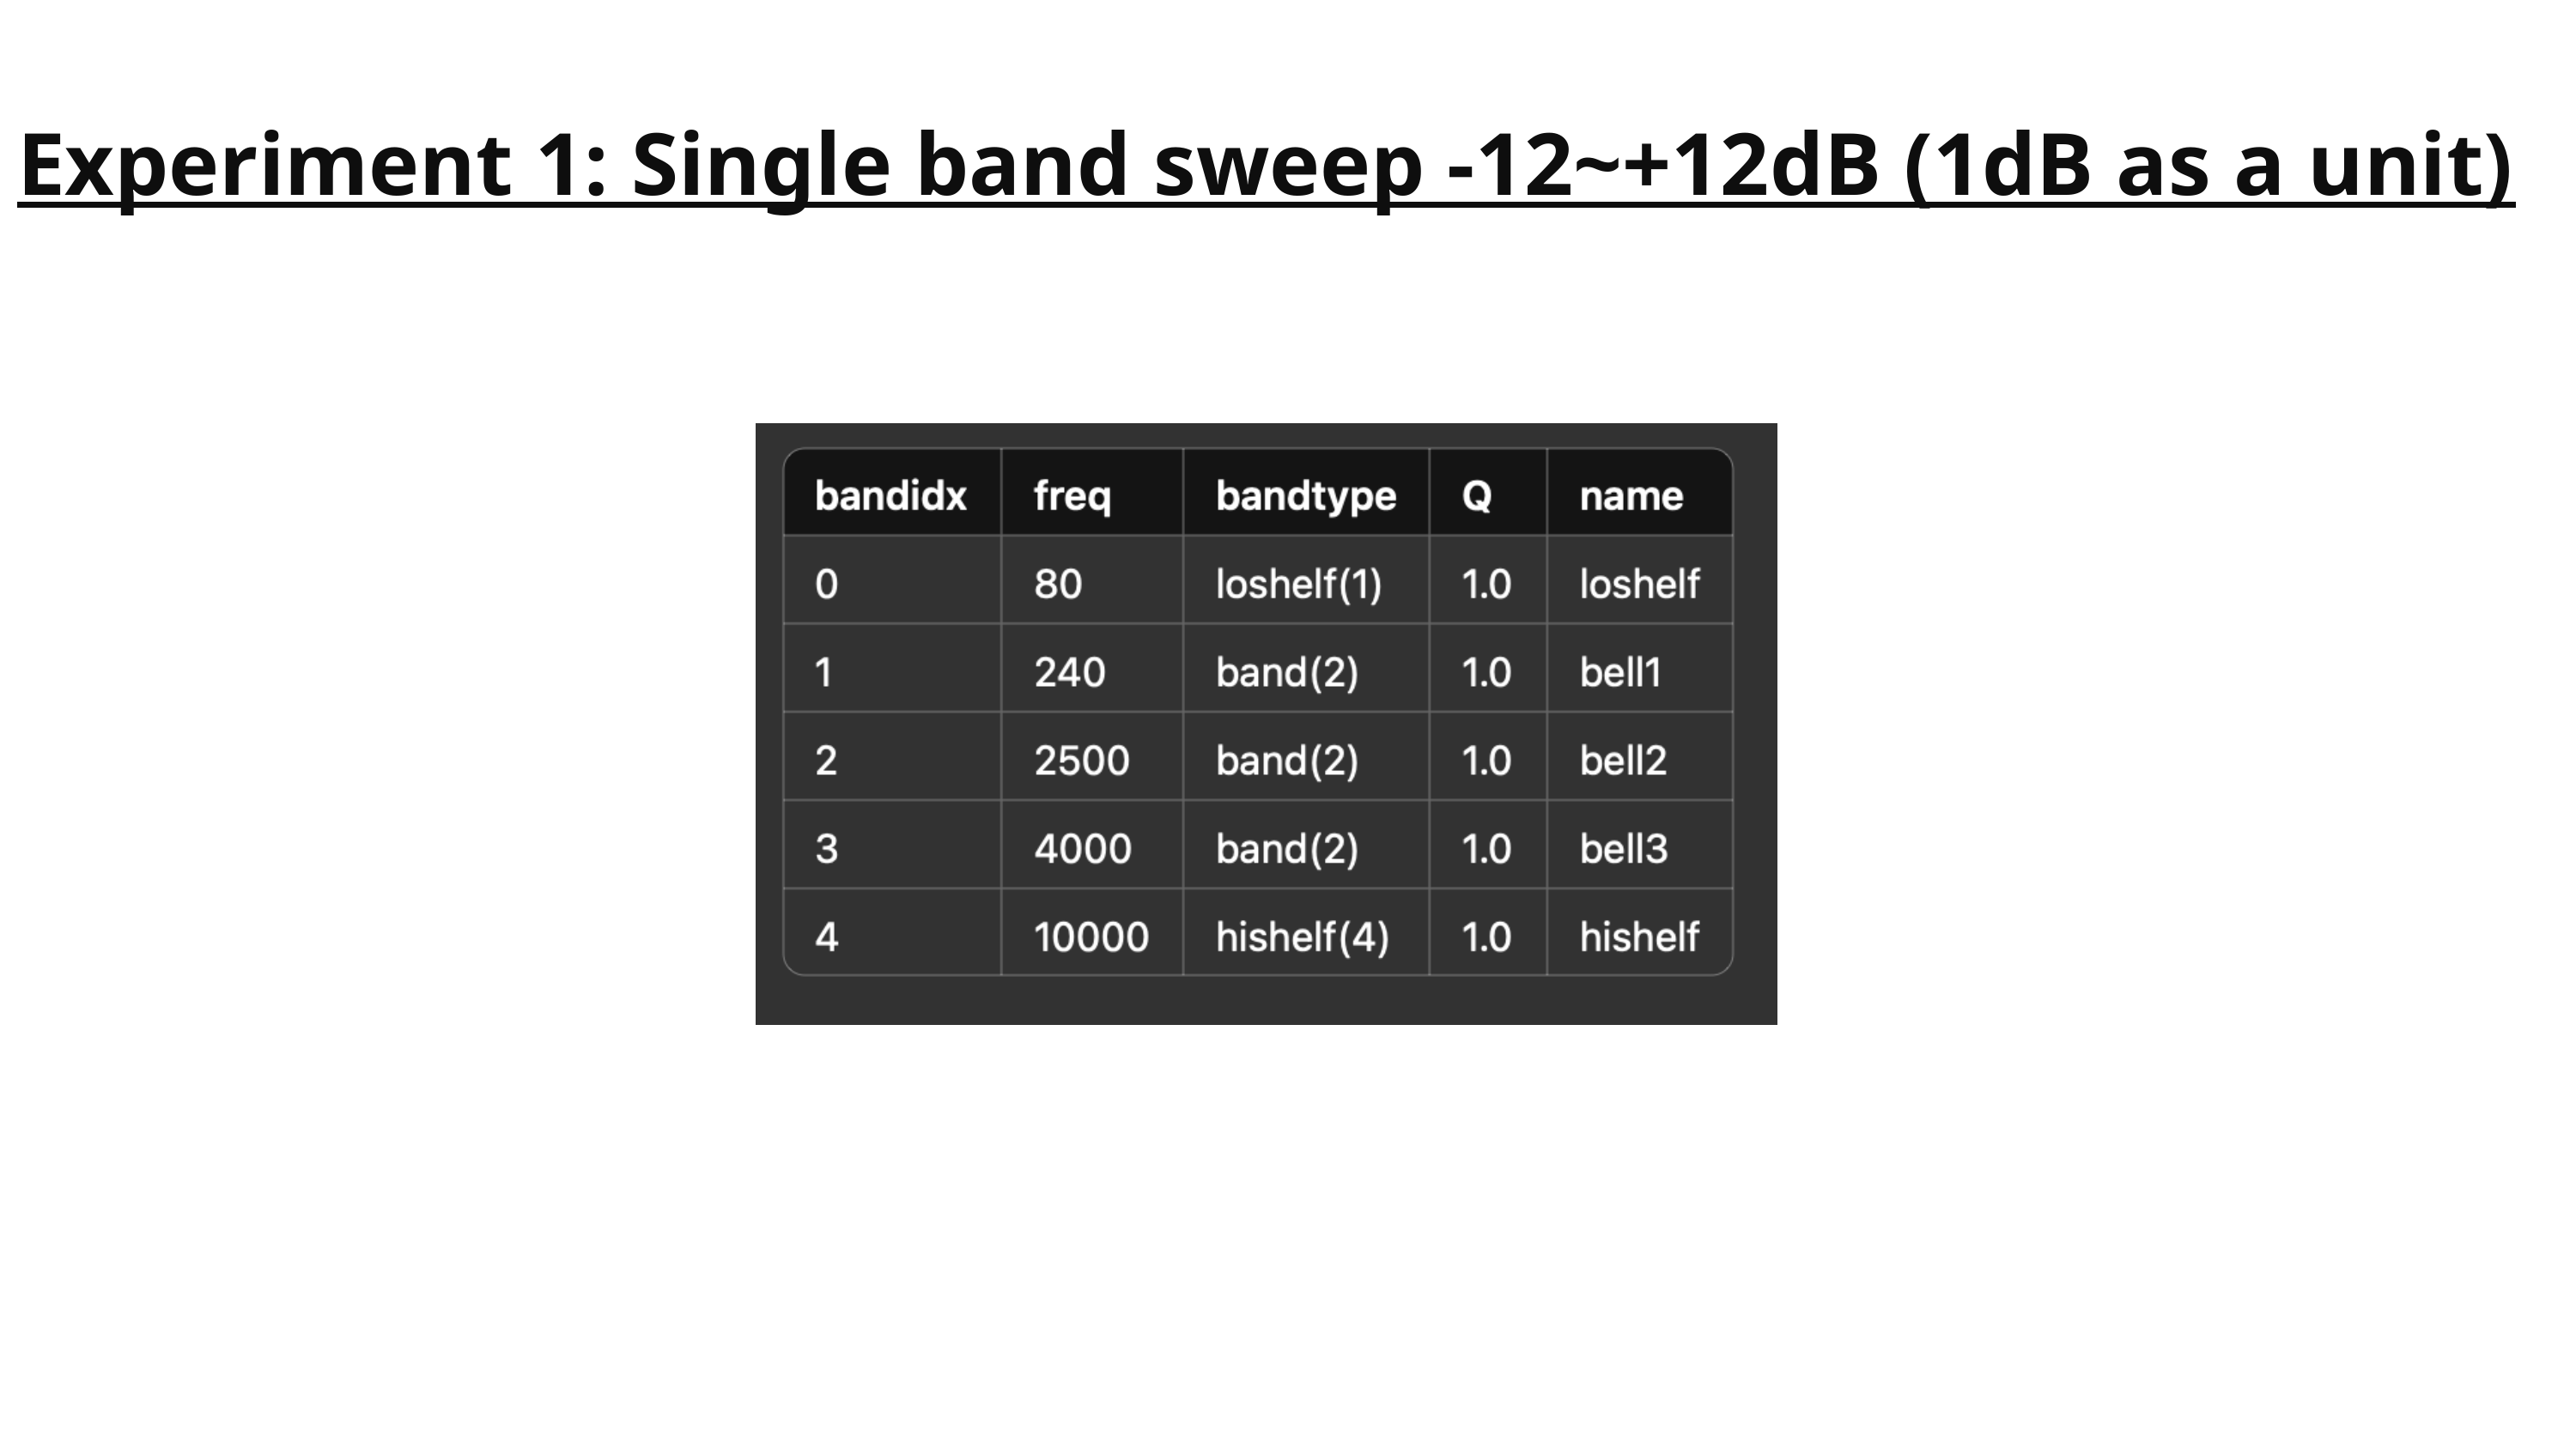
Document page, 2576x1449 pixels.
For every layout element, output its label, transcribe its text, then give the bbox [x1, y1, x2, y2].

text_box Experiment 1: Single band sweep -12~+12dB (1dB as a unit) [0, 102, 2555, 219]
picture [756, 423, 1777, 1025]
